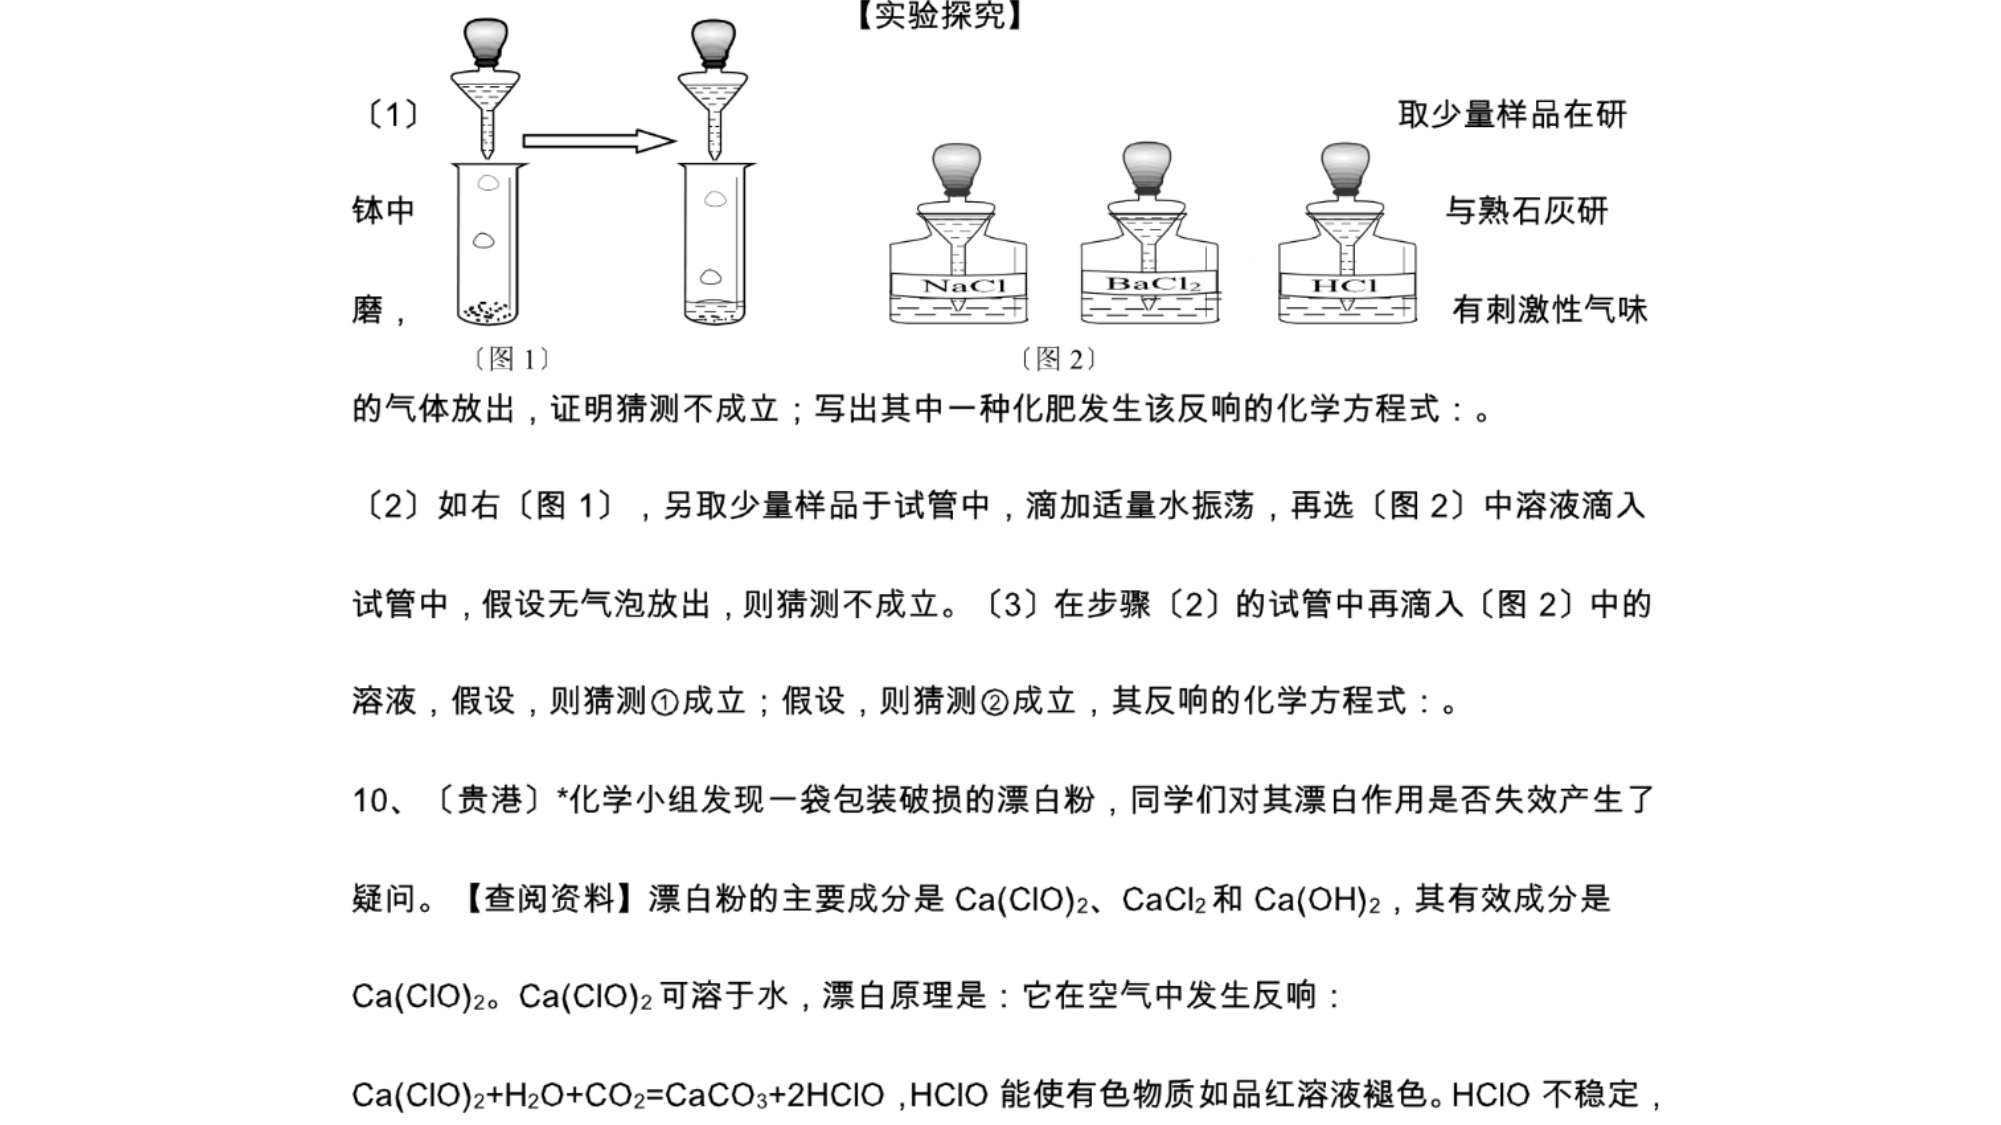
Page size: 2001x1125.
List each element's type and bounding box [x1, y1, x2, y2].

picture [305, 0, 1695, 1125]
